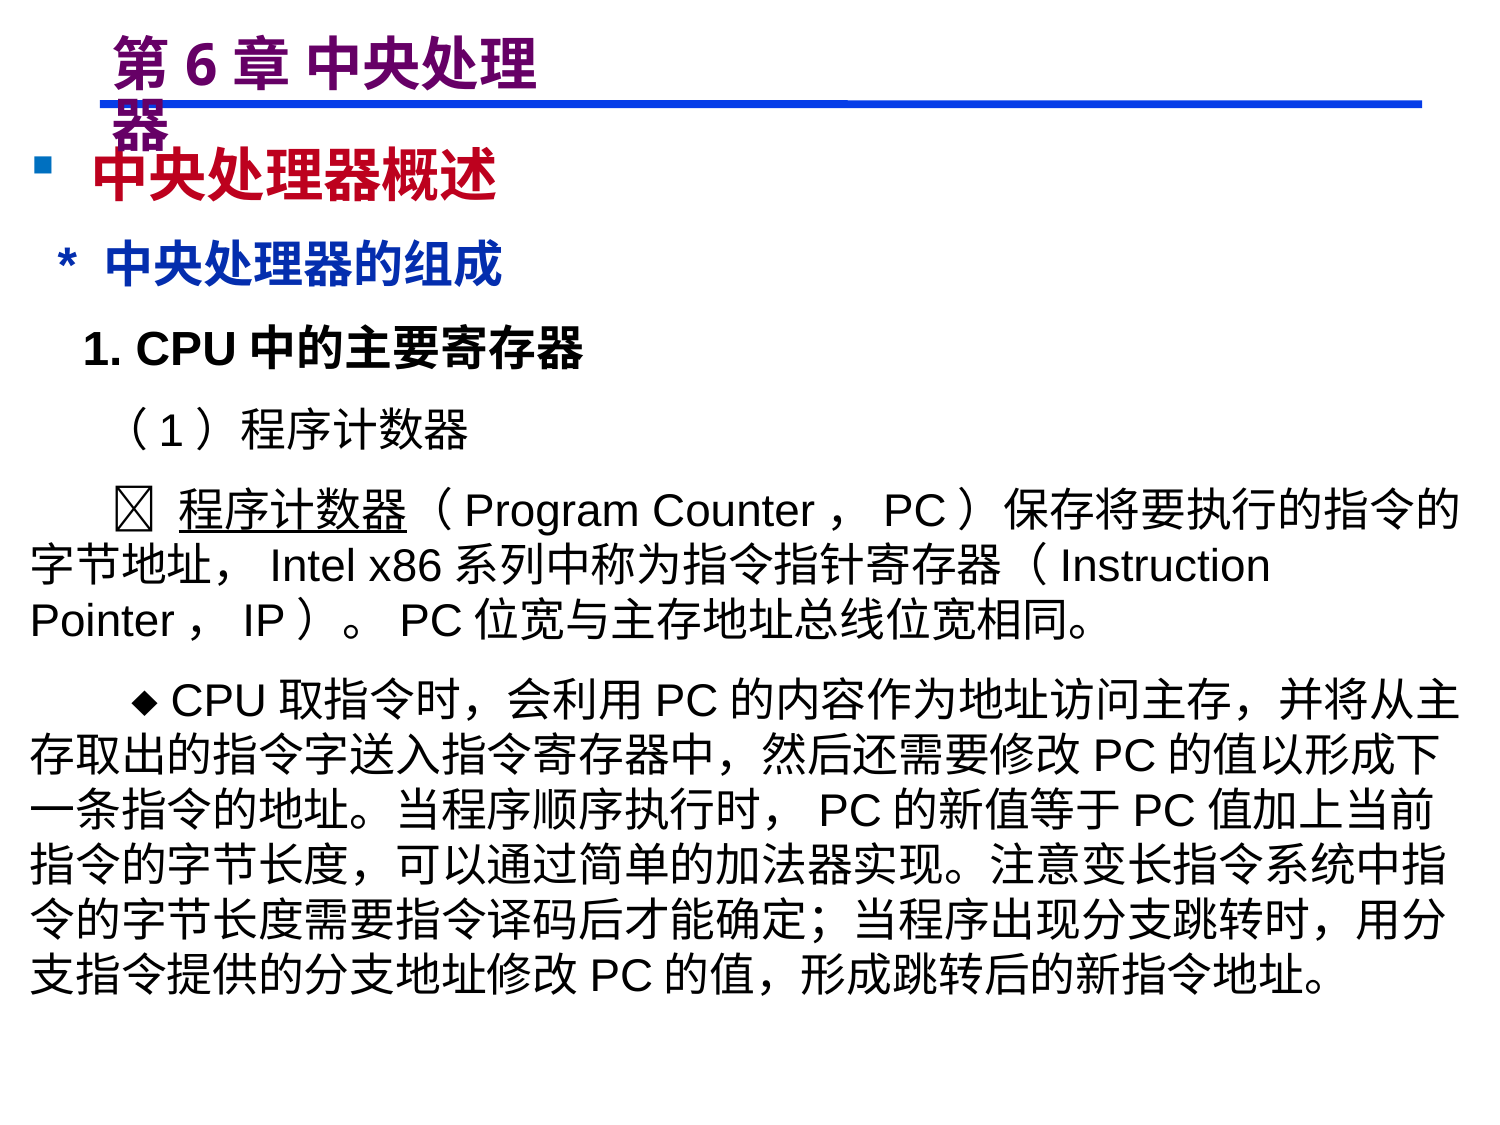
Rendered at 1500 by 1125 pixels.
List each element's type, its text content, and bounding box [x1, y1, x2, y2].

title 第6章 中央处理器 [100, 32, 593, 230]
subtitle 中央处理器概述 * 中央处理器的组成 1. CPU中的主要寄存器 （1）程序计数器  程序计数器（Program Counter，PC）保存将要执行的指令的字节地址，Intel x86系列中称为指令指针寄存器（Instruction Pointer，IP）。PC位宽与主存地址总线位宽相同。  CPU取指令时，会利用PC的内容作为地址访问主存，并将从主存取出的指令字送入指令寄存器中，然后还需要修改PC的值以形成下一条指令的地址。当程序顺序执行时，PC的新值等于PC值加上当前指令的字节长度，可以通过简单的加法器实现。注意变长指令系统中指令的字节长度需要指令译码后才能确定；当程序出现分支跳转时，用分支指令提供的分支地址修改PC的值，形成跳转后的新指令地址。 [14, 129, 1488, 1021]
